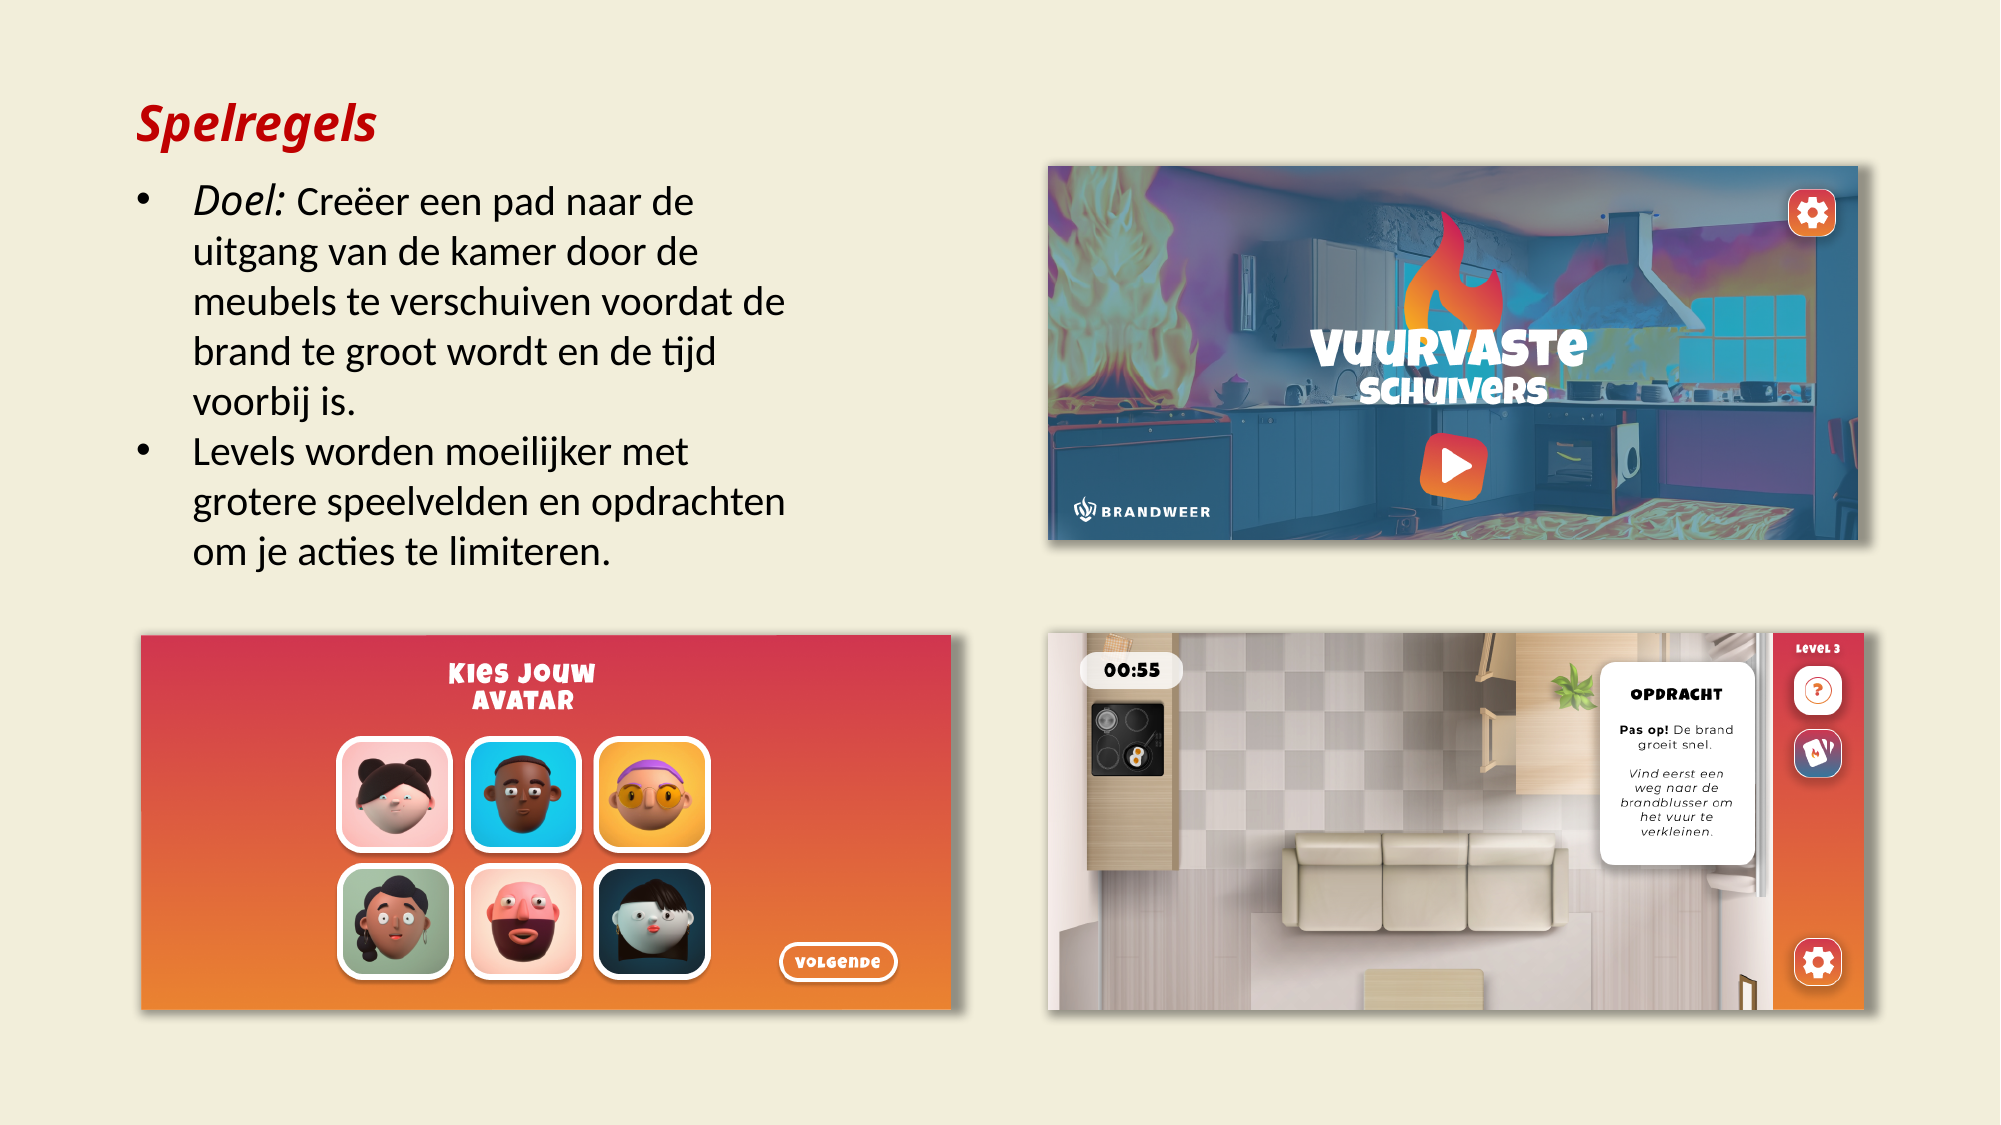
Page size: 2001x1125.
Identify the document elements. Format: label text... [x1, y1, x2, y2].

picture [141, 635, 951, 1011]
text_box Spelregels [121, 83, 890, 159]
picture [1048, 632, 1864, 1010]
text_box Doel: Creëer een pad naar de uitgang van de kamer door de meubels te verschuiven voordat de brand te groot wordt en de tijd voorbij is. Levels worden moeilijker met grotere speelvelden en opdrachten om je acties te limiteren. [121, 166, 837, 632]
picture [1048, 165, 1859, 541]
